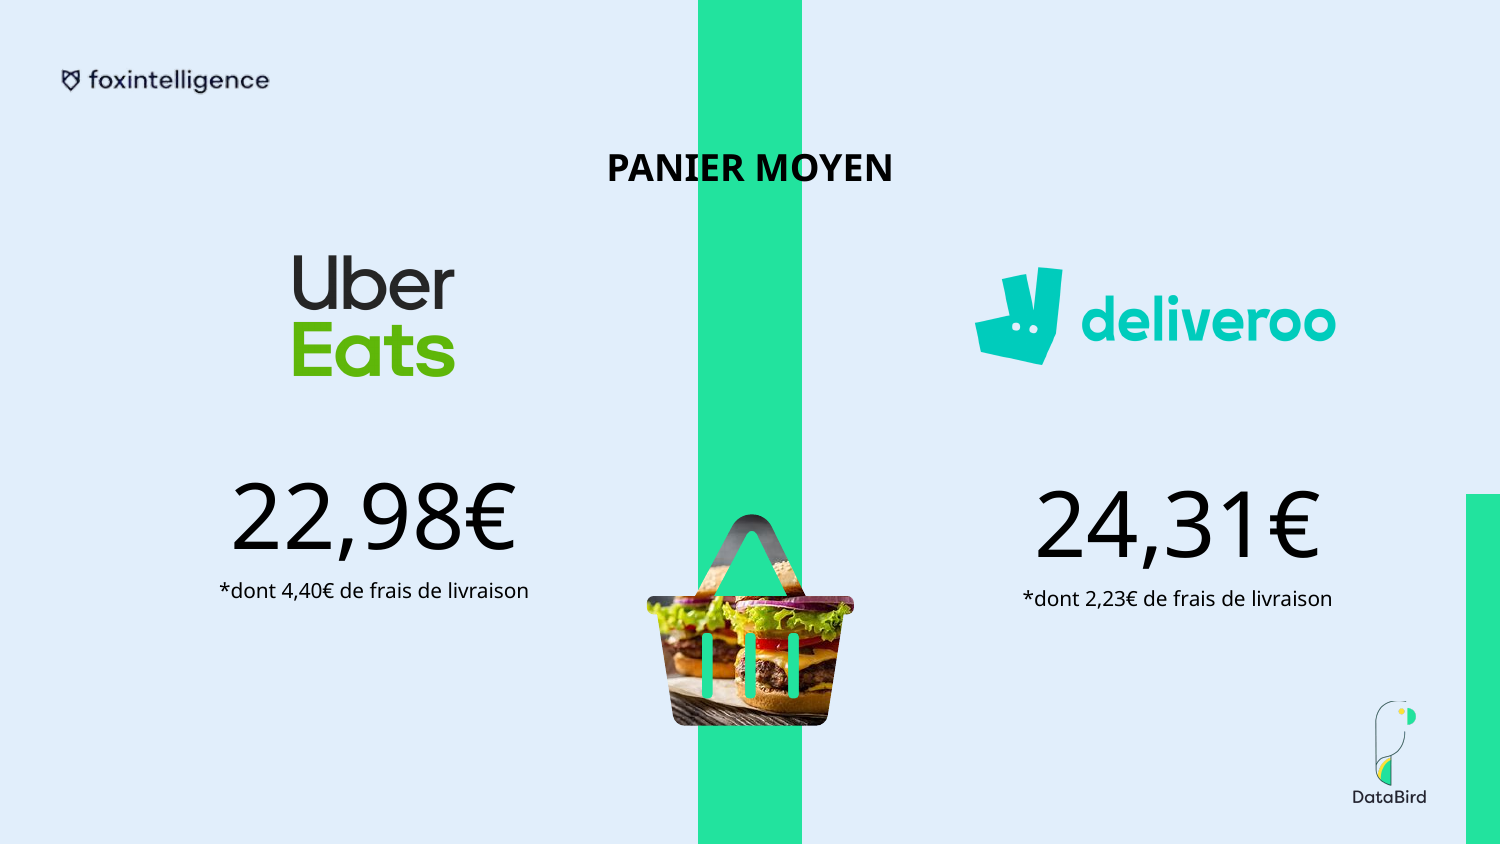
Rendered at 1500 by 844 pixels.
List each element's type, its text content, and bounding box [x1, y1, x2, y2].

text_box [646, 514, 854, 726]
text_box [972, 213, 1338, 419]
text_box 24,31€ *dont 2,23€ de frais de livraison [1015, 421, 1340, 611]
text_box [698, 726, 803, 844]
text_box [267, 210, 481, 413]
text_box 22,98€ *dont 4,40€ de frais de livraison [208, 413, 540, 757]
text_box [789, 633, 798, 698]
text_box [746, 633, 755, 698]
text_box [698, 189, 803, 588]
text_box [1338, 701, 1441, 818]
text_box [36, 37, 286, 132]
text_box [702, 633, 712, 698]
text_box [1465, 493, 1500, 844]
text_box [715, 532, 786, 596]
text_box [698, 0, 803, 125]
text_box PANIER MOYEN [536, 125, 964, 189]
